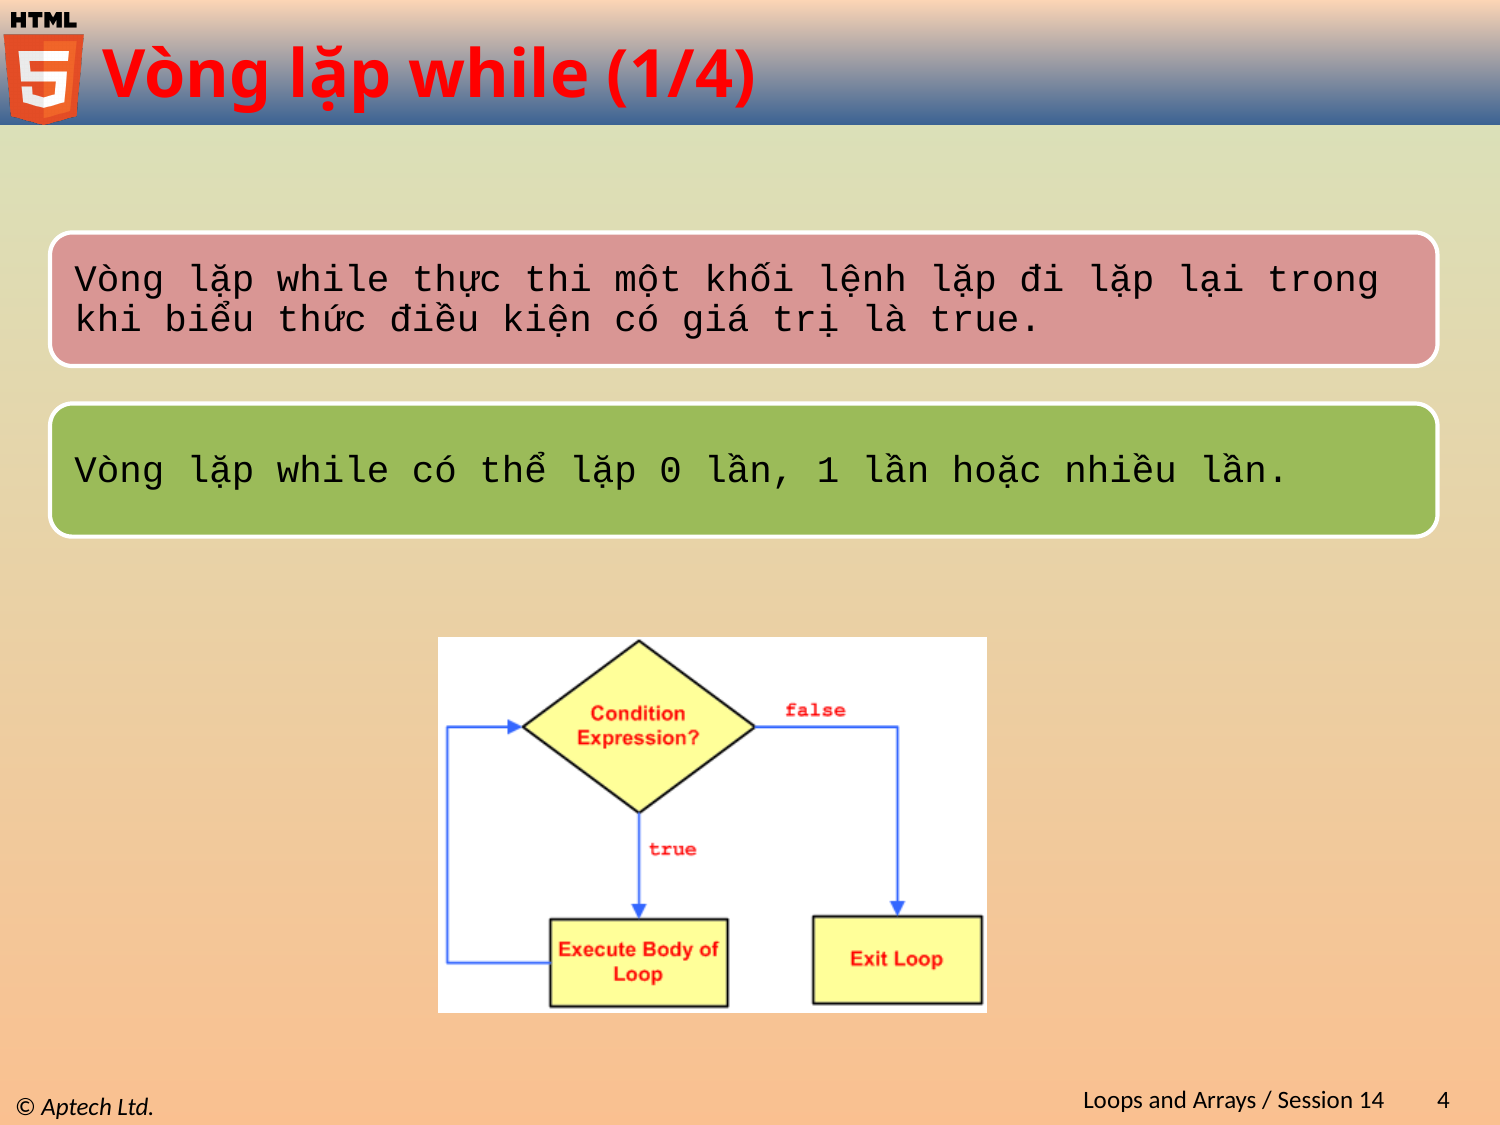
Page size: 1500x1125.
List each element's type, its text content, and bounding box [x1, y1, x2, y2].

footer Loops and Arrays / Session 14 [412, 1084, 1400, 1113]
slide_number 4 [1400, 1084, 1465, 1113]
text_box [49, 149, 1438, 651]
title Vòng lặp while (1/4) [87, 37, 1338, 106]
picture [0, 12, 100, 125]
picture [438, 637, 987, 1013]
